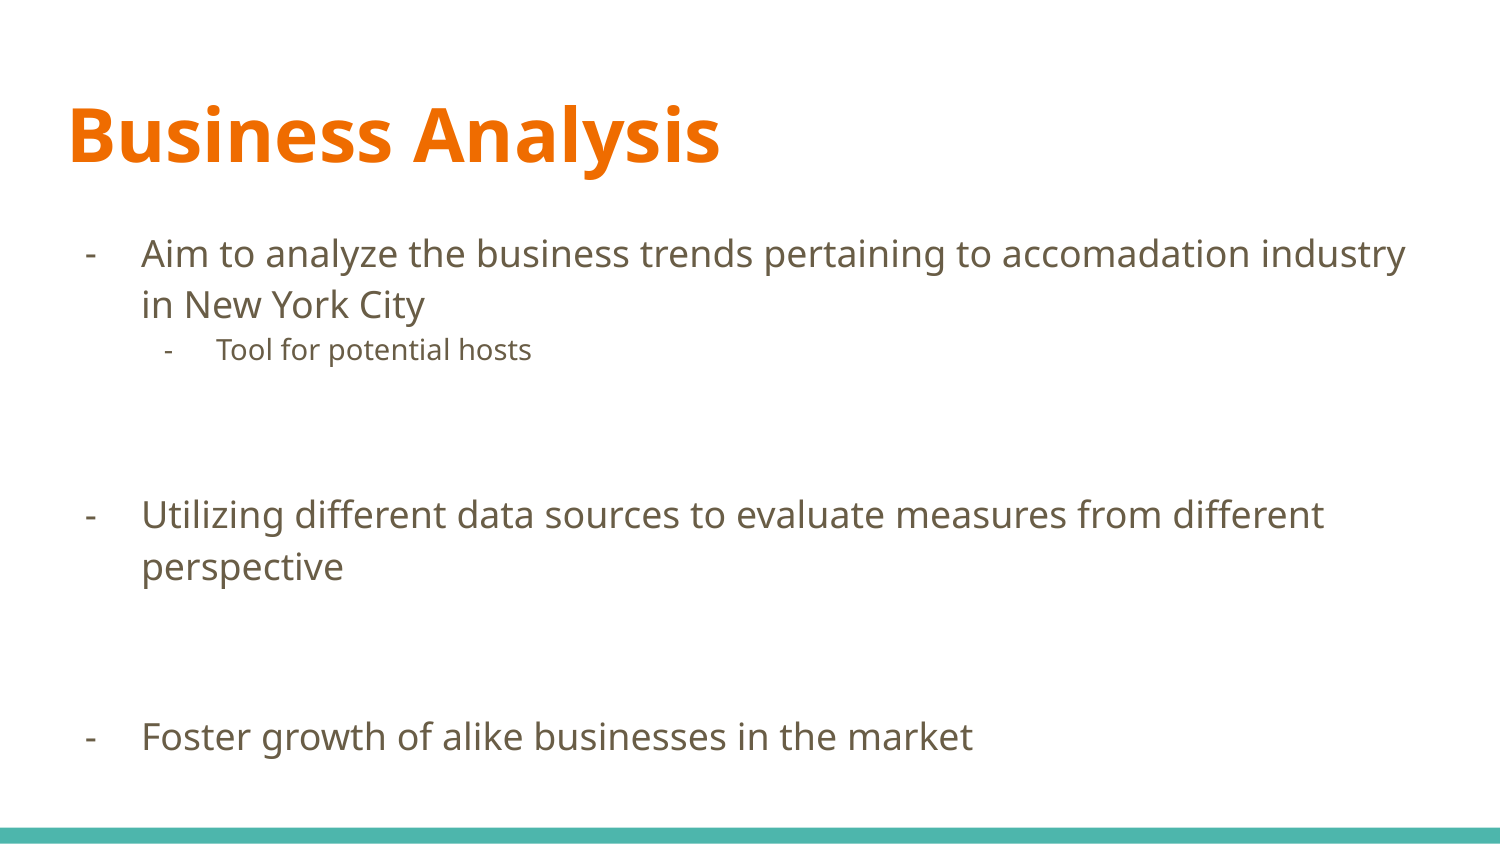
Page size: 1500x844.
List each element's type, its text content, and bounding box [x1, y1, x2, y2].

title Business Analysis [51, 72, 1449, 189]
list Aim to analyze the business trends pertaining to accomadation industry in New York City Tool for potential hosts Utilizing different data sources to evaluate measures from different perspective Foster growth of alike businesses in the market [51, 207, 1449, 750]
